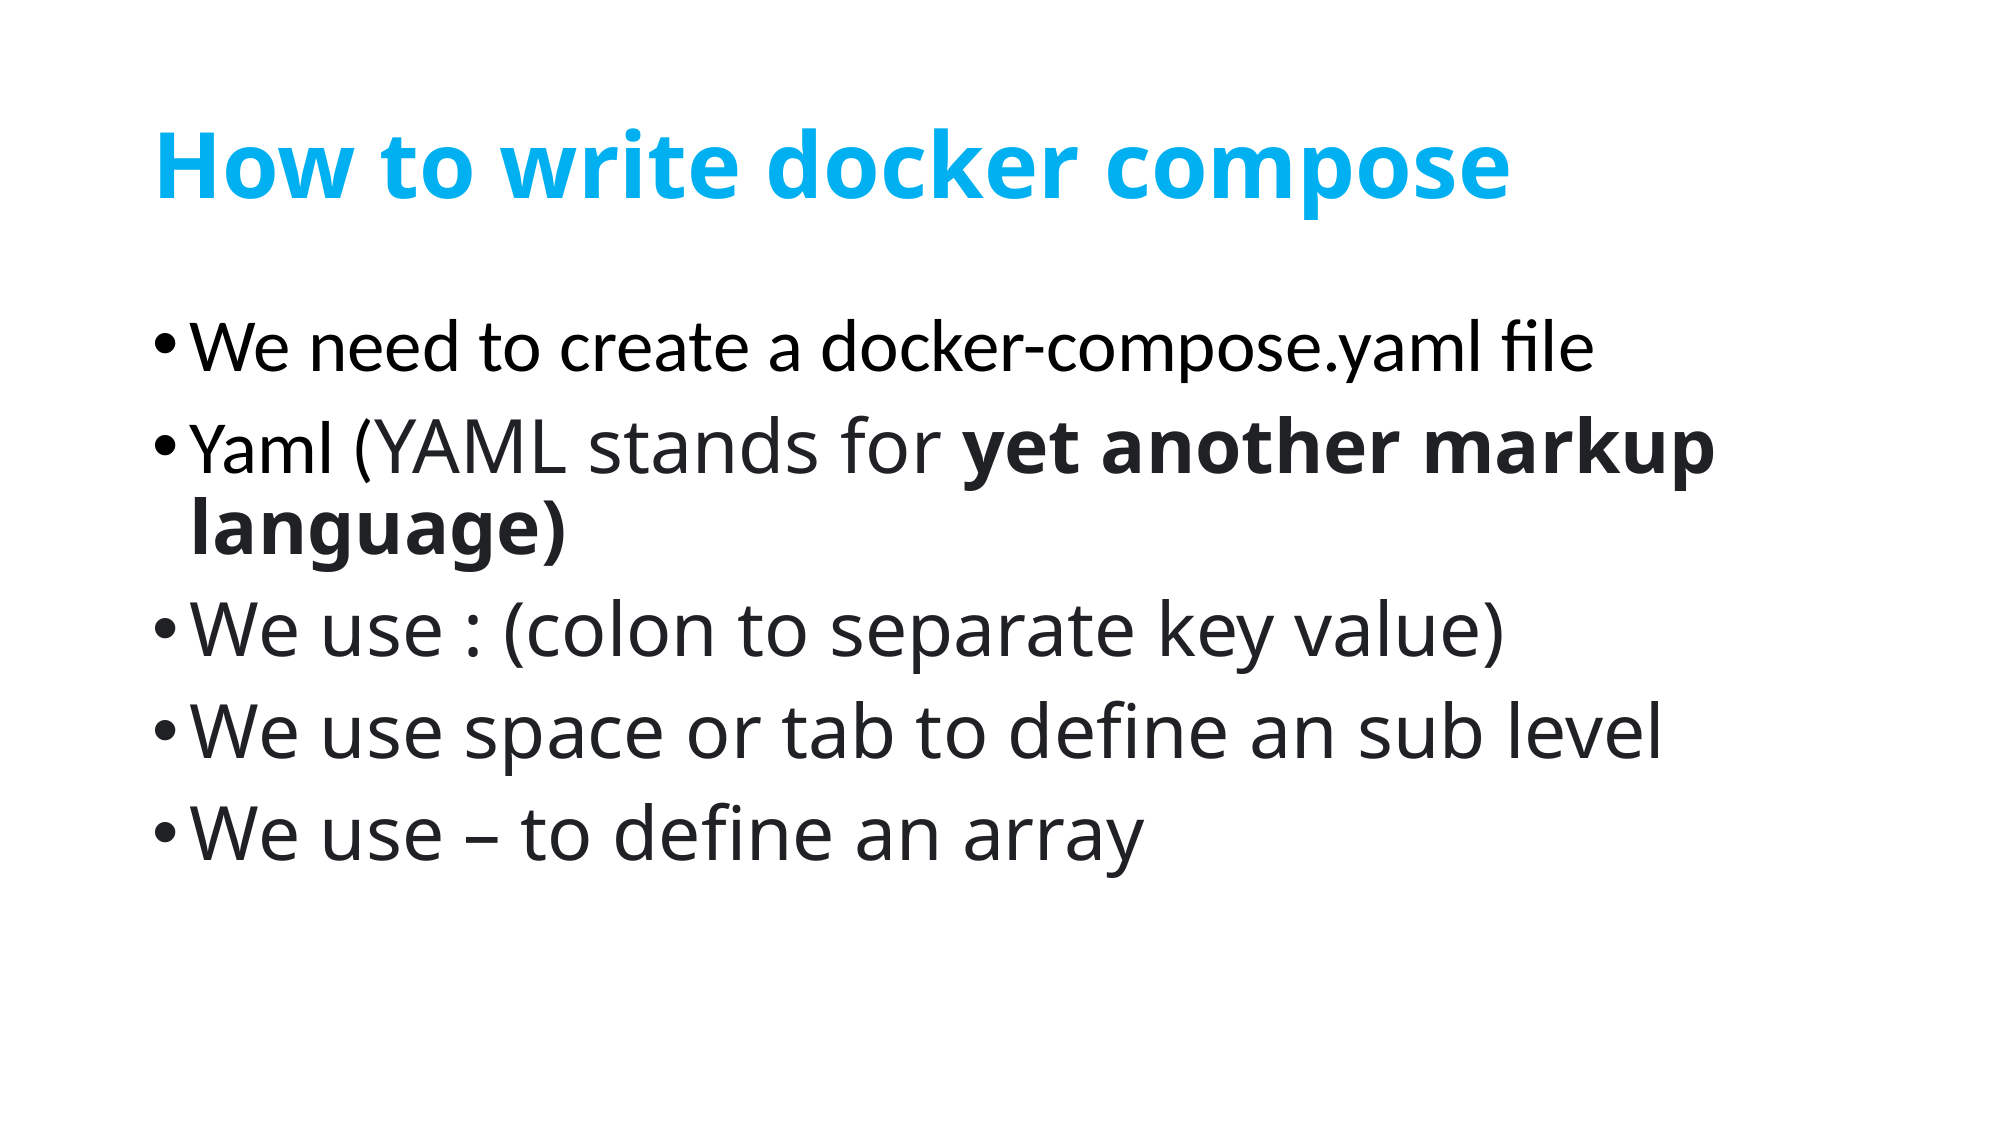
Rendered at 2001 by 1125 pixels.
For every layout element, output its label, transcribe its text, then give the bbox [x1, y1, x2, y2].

list We need to create a docker-compose.yaml file Yaml (YAML stands for yet another markup language) We use : (colon to separate key value) We use space or tab to define an sub level We use – to define an array [137, 299, 1863, 1014]
title How to write docker compose [137, 59, 1863, 278]
